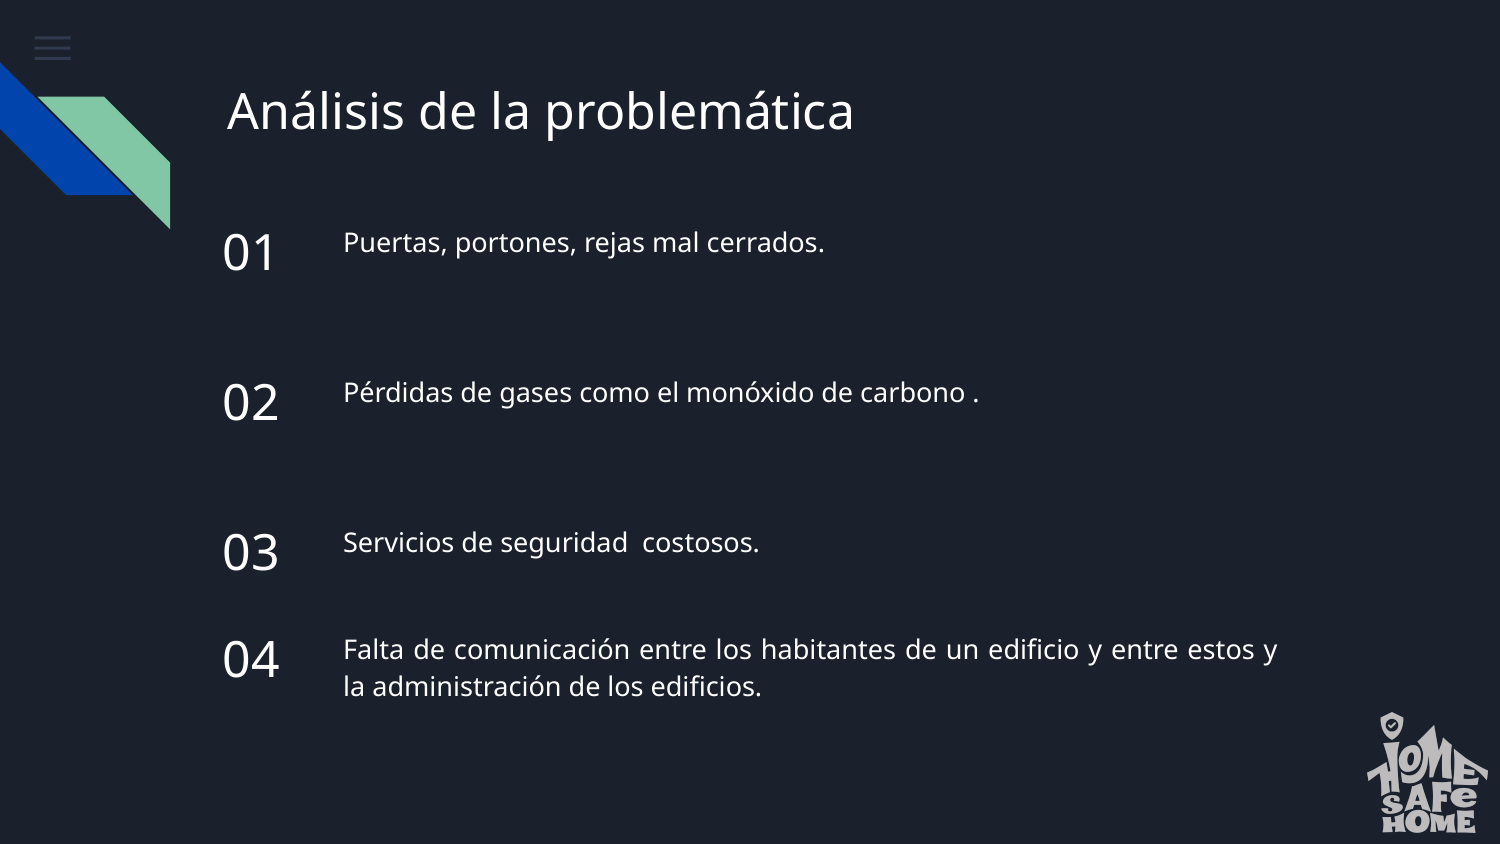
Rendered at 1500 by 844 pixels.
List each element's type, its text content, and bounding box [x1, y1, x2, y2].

text_box 04 [207, 612, 328, 746]
text_box 01 [207, 205, 328, 339]
list Servicios de seguridad costosos. [328, 505, 1293, 612]
text_box 02 [207, 355, 328, 489]
title Análisis de la problemática [212, 64, 1368, 215]
list Puertas, portones, rejas mal cerrados. [328, 205, 1293, 339]
list Falta de comunicación entre los habitantes de un edificio y entre estos y la administración de los edificios. [328, 612, 1293, 746]
picture [1367, 712, 1488, 833]
text_box 03 [207, 505, 328, 612]
list Pérdidas de gases como el monóxido de carbono . [328, 355, 1293, 489]
